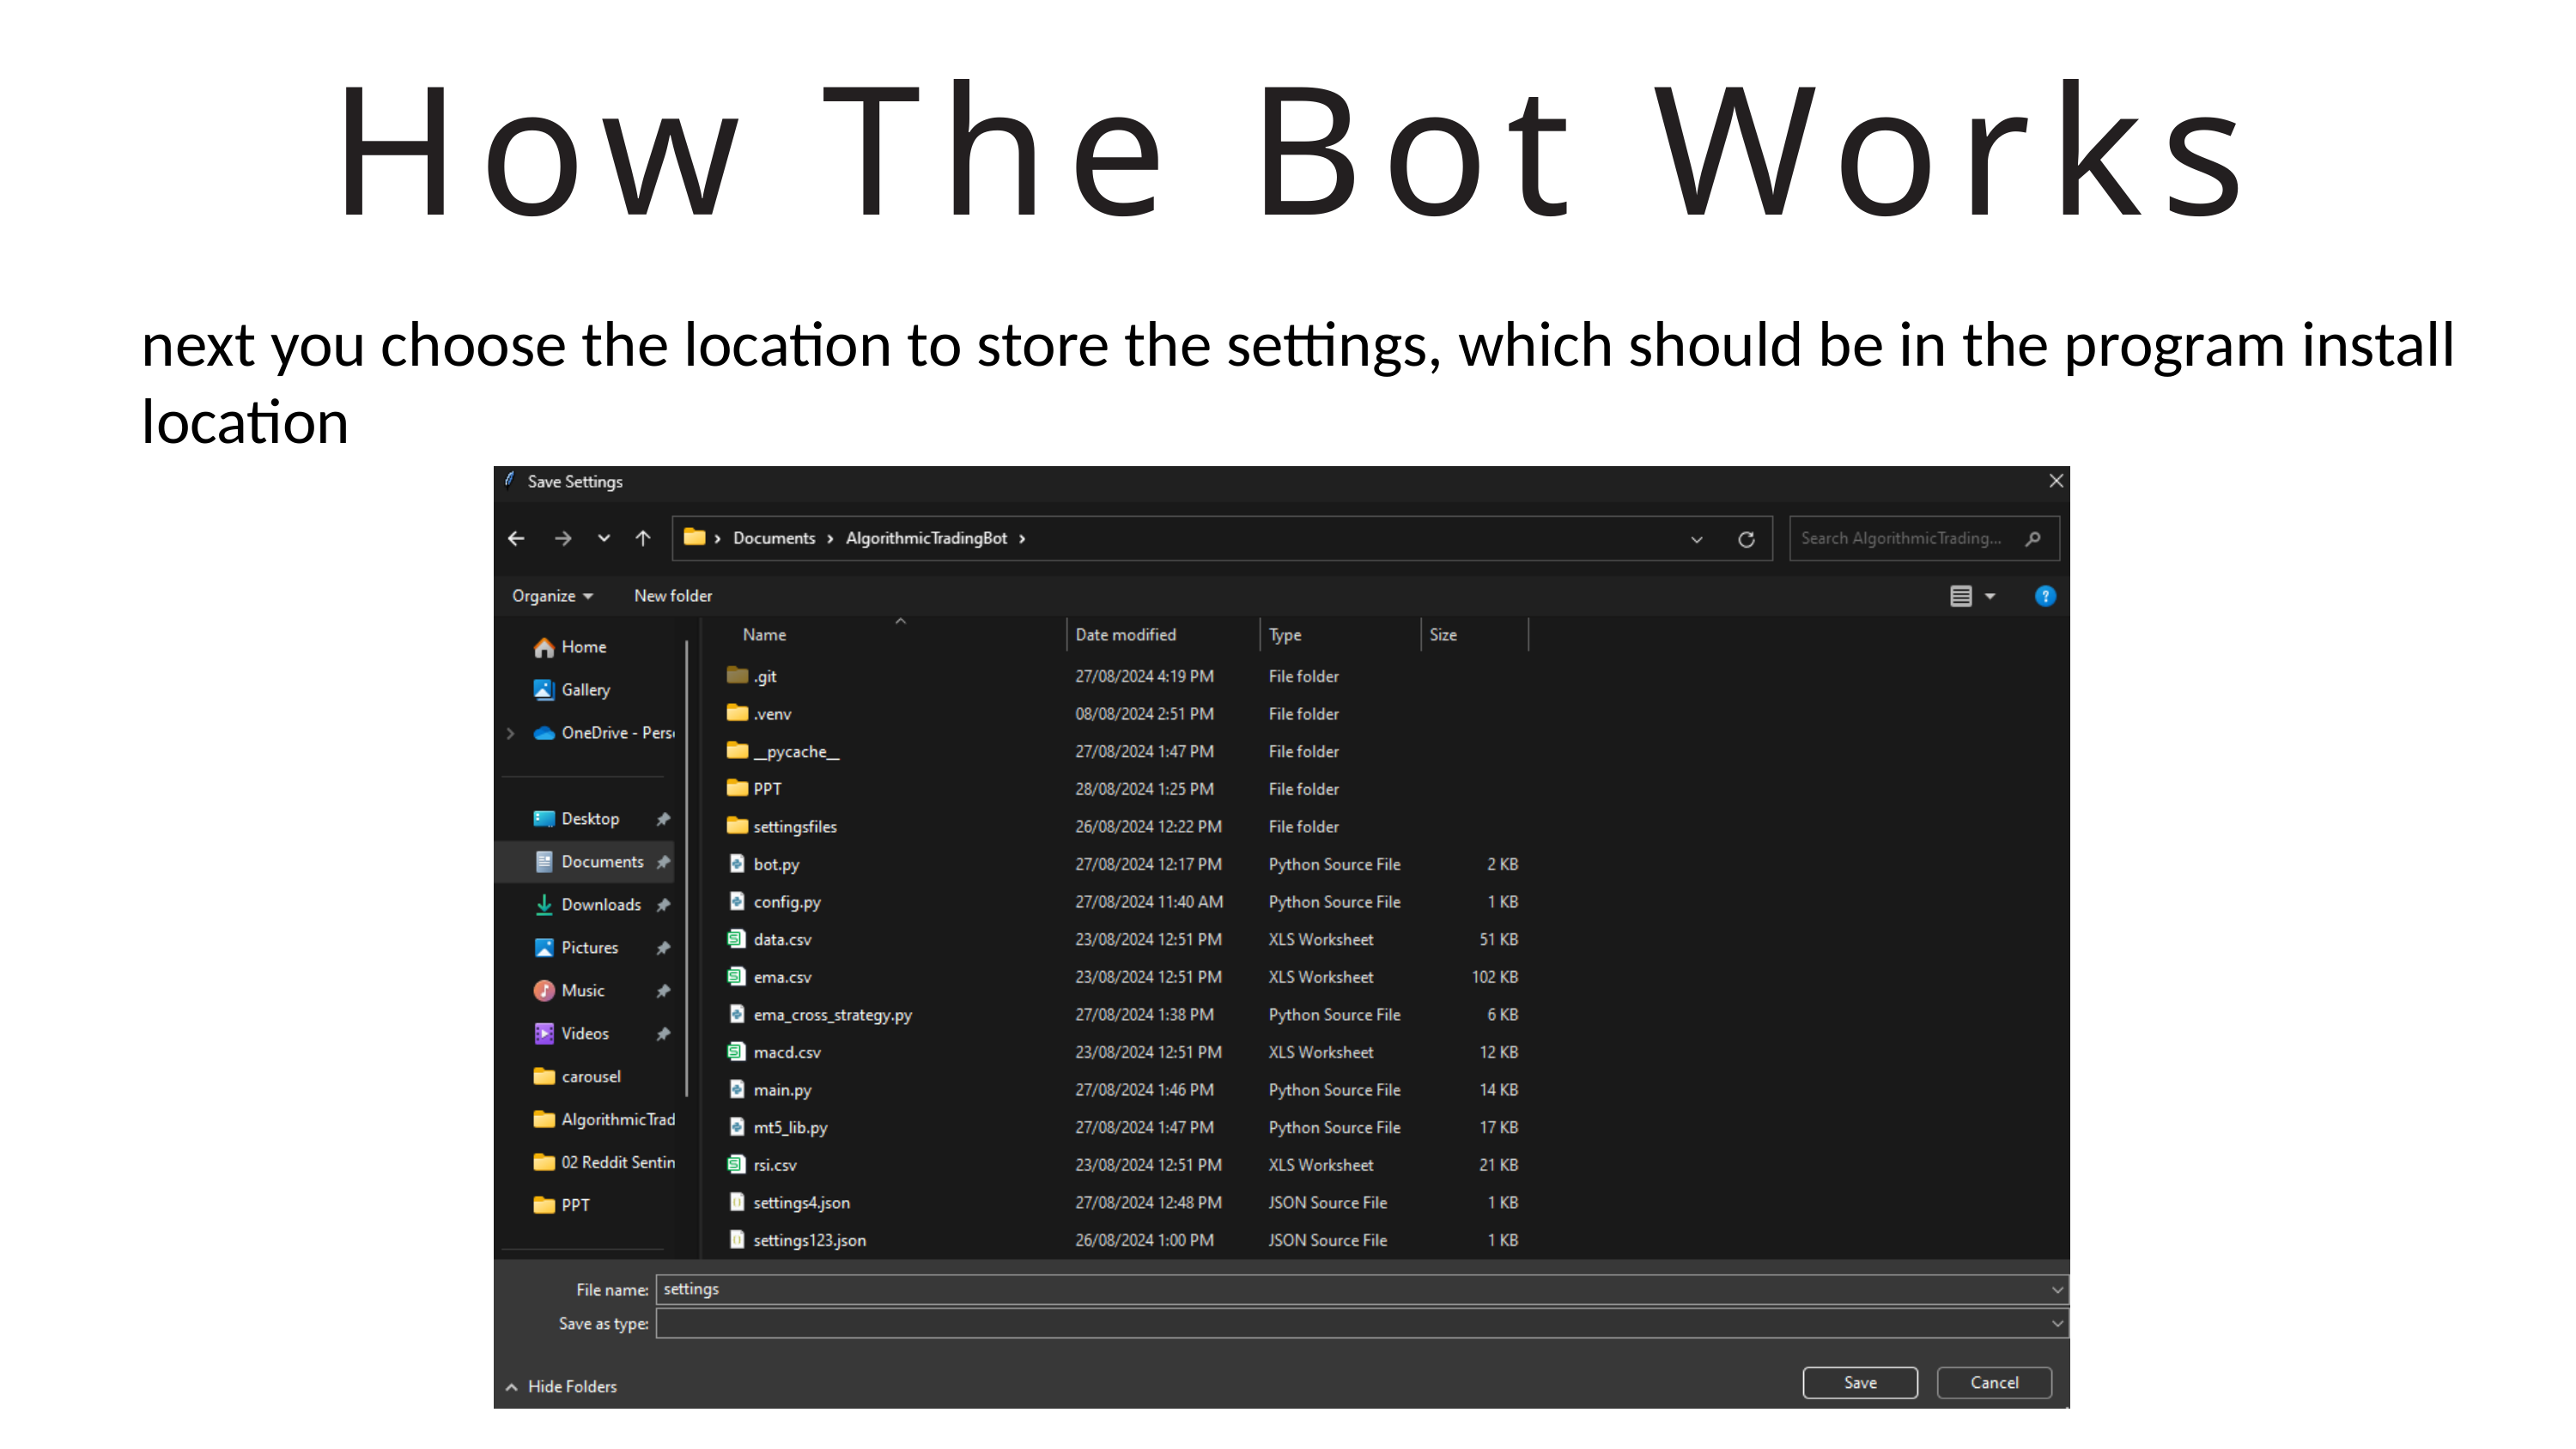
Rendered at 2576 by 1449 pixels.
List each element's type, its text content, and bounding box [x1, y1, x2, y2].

picture [493, 466, 2071, 1409]
text_box How The Bot Works [1, 0, 2576, 306]
text_box next you choose the location to store the settings, which should be in the program install location [128, 294, 2565, 839]
